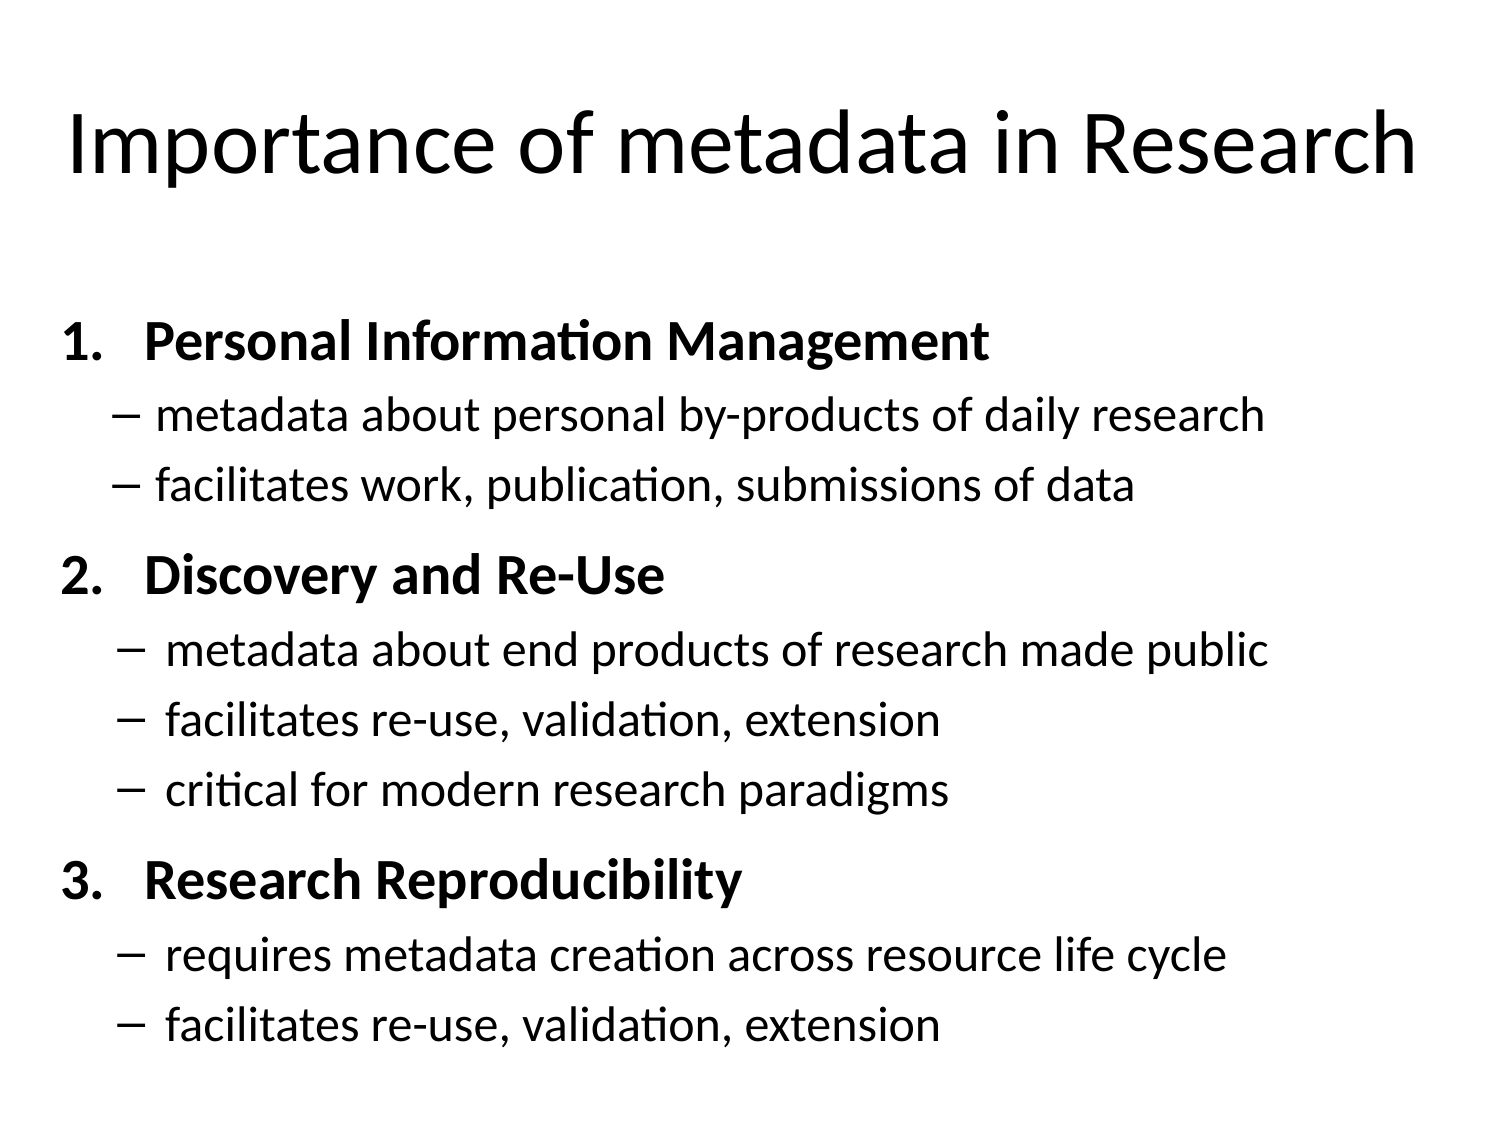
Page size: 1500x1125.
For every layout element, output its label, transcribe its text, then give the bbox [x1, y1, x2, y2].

title Importance of metadata in Research [24, 50, 1463, 223]
list Personal Information Management metadata about personal by-products of daily research facilitates work, publication, submissions of data Discovery and Re-Use metadata about end products of research made public facilitates re-use, validation, extension critical for modern research paradigms Research Reproducibility requires metadata creation across resource life cycle facilitates re-use, validation, extension [37, 294, 1463, 1125]
